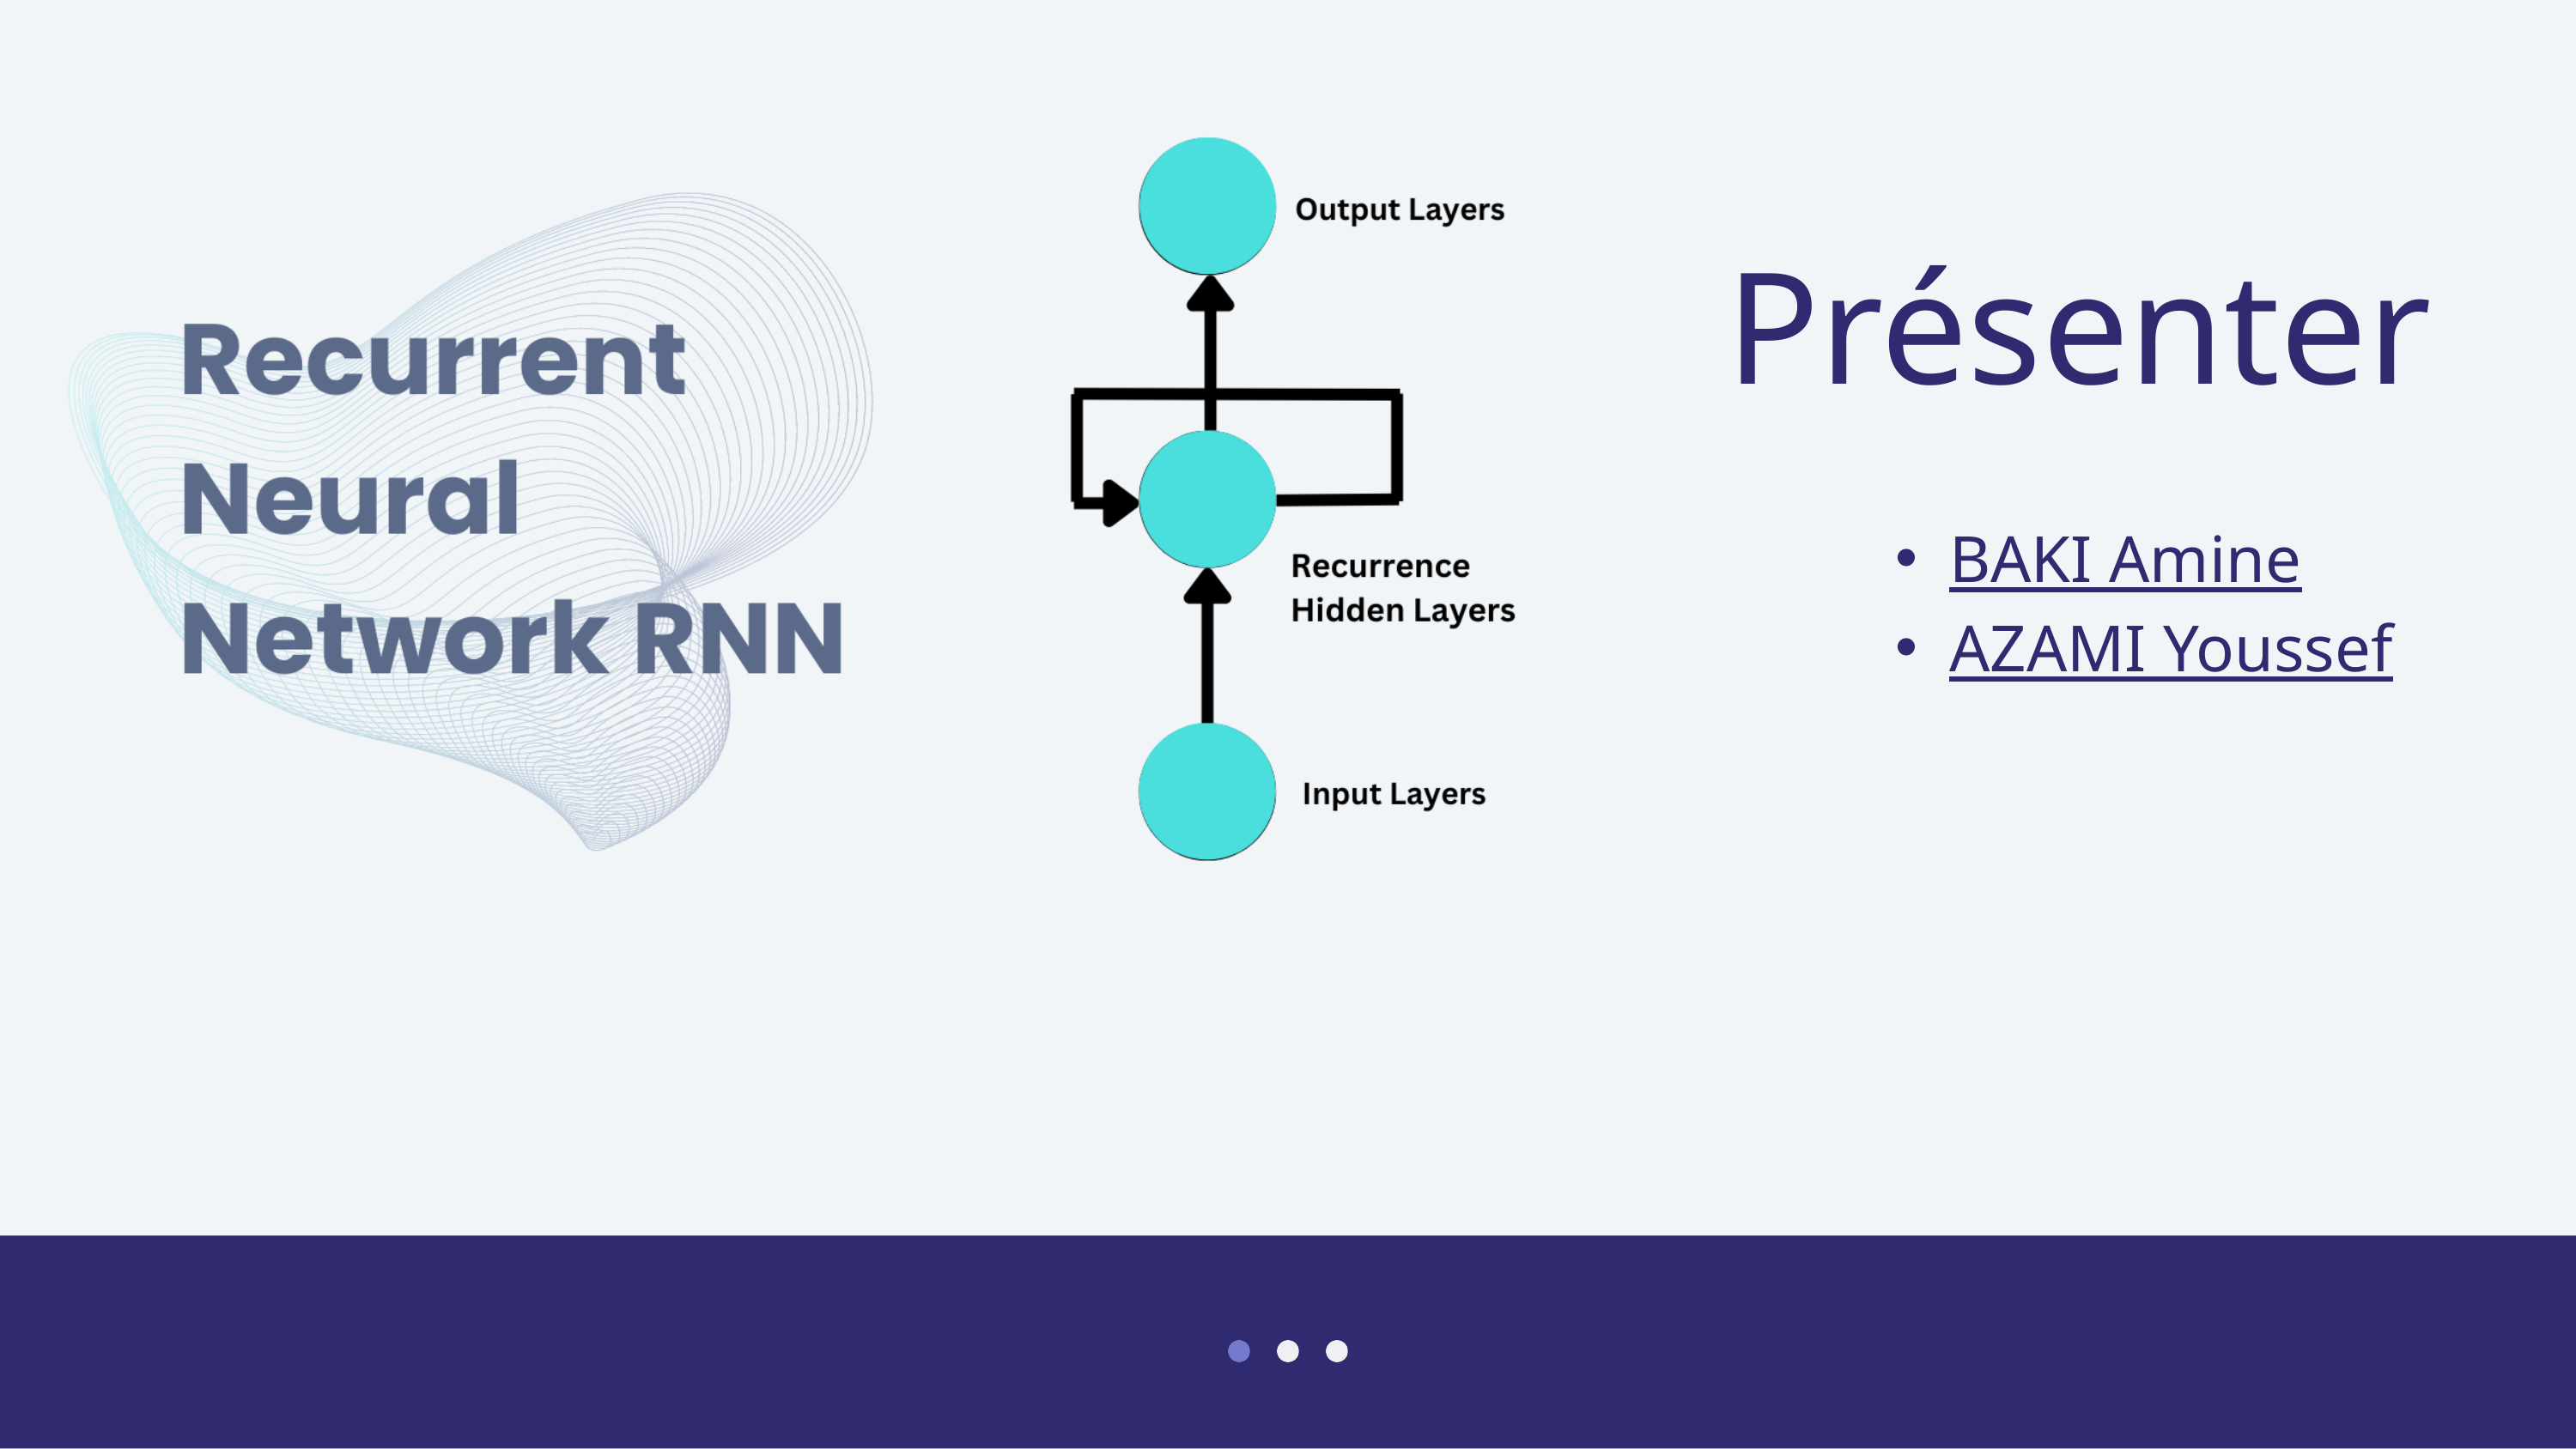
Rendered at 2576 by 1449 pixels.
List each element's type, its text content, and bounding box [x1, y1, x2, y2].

text_box [1277, 1340, 1299, 1362]
text_box [1326, 1340, 1348, 1362]
text_box BAKI Amine AZAMI Youssef [1841, 506, 2432, 685]
text_box [0, 0, 1764, 999]
text_box Écrivez le nom de votre entreprise ci-dessus et un résumé intéessant de ce que fait votre entreprise ici. [76, 1227, 1229, 1353]
text_box Présenter [1658, 229, 2432, 415]
text_box [1228, 1340, 1250, 1362]
text_box [0, 1235, 2576, 1449]
